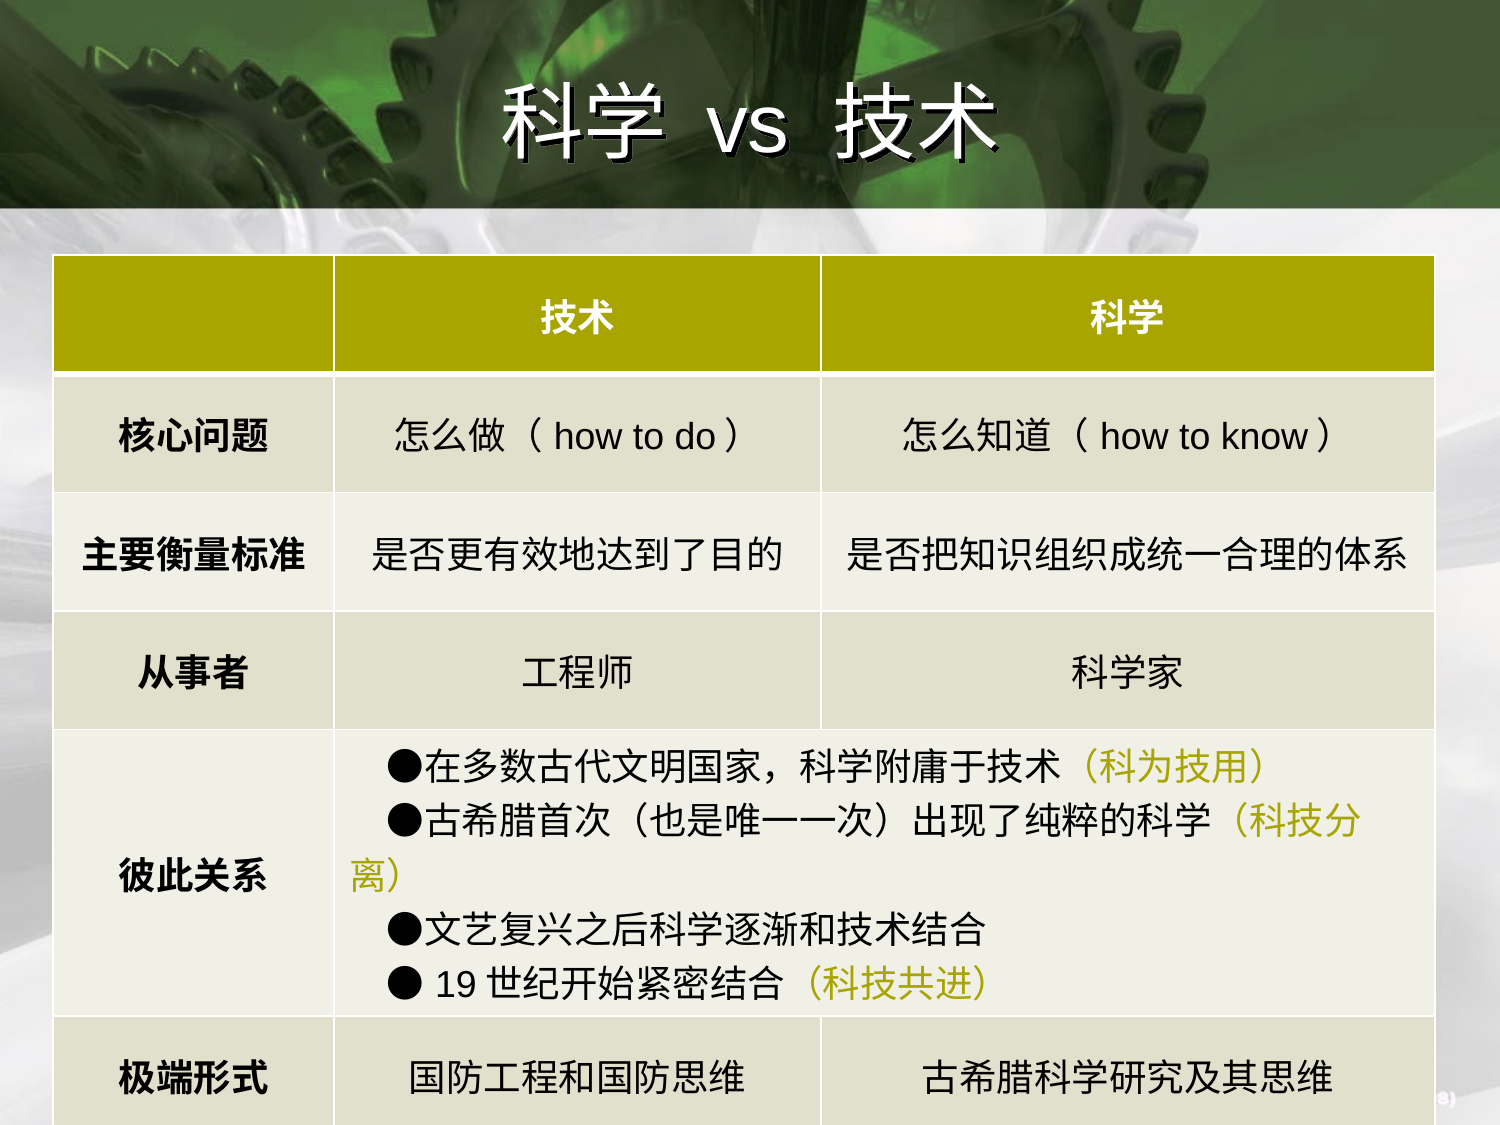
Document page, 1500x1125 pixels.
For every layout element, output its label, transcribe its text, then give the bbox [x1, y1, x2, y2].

title 科学 vs 技术 [112, 24, 1388, 213]
table_cell 是否把知识组织成统一合理的体系 [822, 493, 1434, 610]
table_header 技术 [335, 256, 820, 371]
table_cell 核心问题 [54, 377, 333, 492]
table_header 科学 [822, 256, 1434, 371]
table_cell 从事者 [54, 612, 333, 729]
table_cell 怎么知道（how to know） [822, 377, 1434, 492]
table_cell 主要衡量标准 [54, 493, 333, 610]
table_cell ●在多数古代文明国家，科学附庸于技术（科为技用） ●古希腊首次（也是唯一一次）出现了纯粹的科学（科技分离） ●文艺复兴之后科学逐渐和技术结合 ●19世纪开始紧密结合（科技共进） [335, 730, 1434, 1015]
table_cell 科学家 [822, 612, 1434, 729]
table_cell 怎么做（how to do） [335, 377, 820, 492]
table_cell 国防工程和国防思维 [335, 1017, 820, 1125]
table_cell 古希腊科学研究及其思维 [822, 1017, 1434, 1125]
table_cell 是否更有效地达到了目的 [335, 493, 820, 610]
table_header [54, 256, 333, 371]
table_cell 工程师 [335, 612, 820, 729]
table_cell 极端形式 [54, 1017, 333, 1125]
table_cell 彼此关系 [54, 730, 333, 1015]
picture [0, 0, 1500, 1125]
